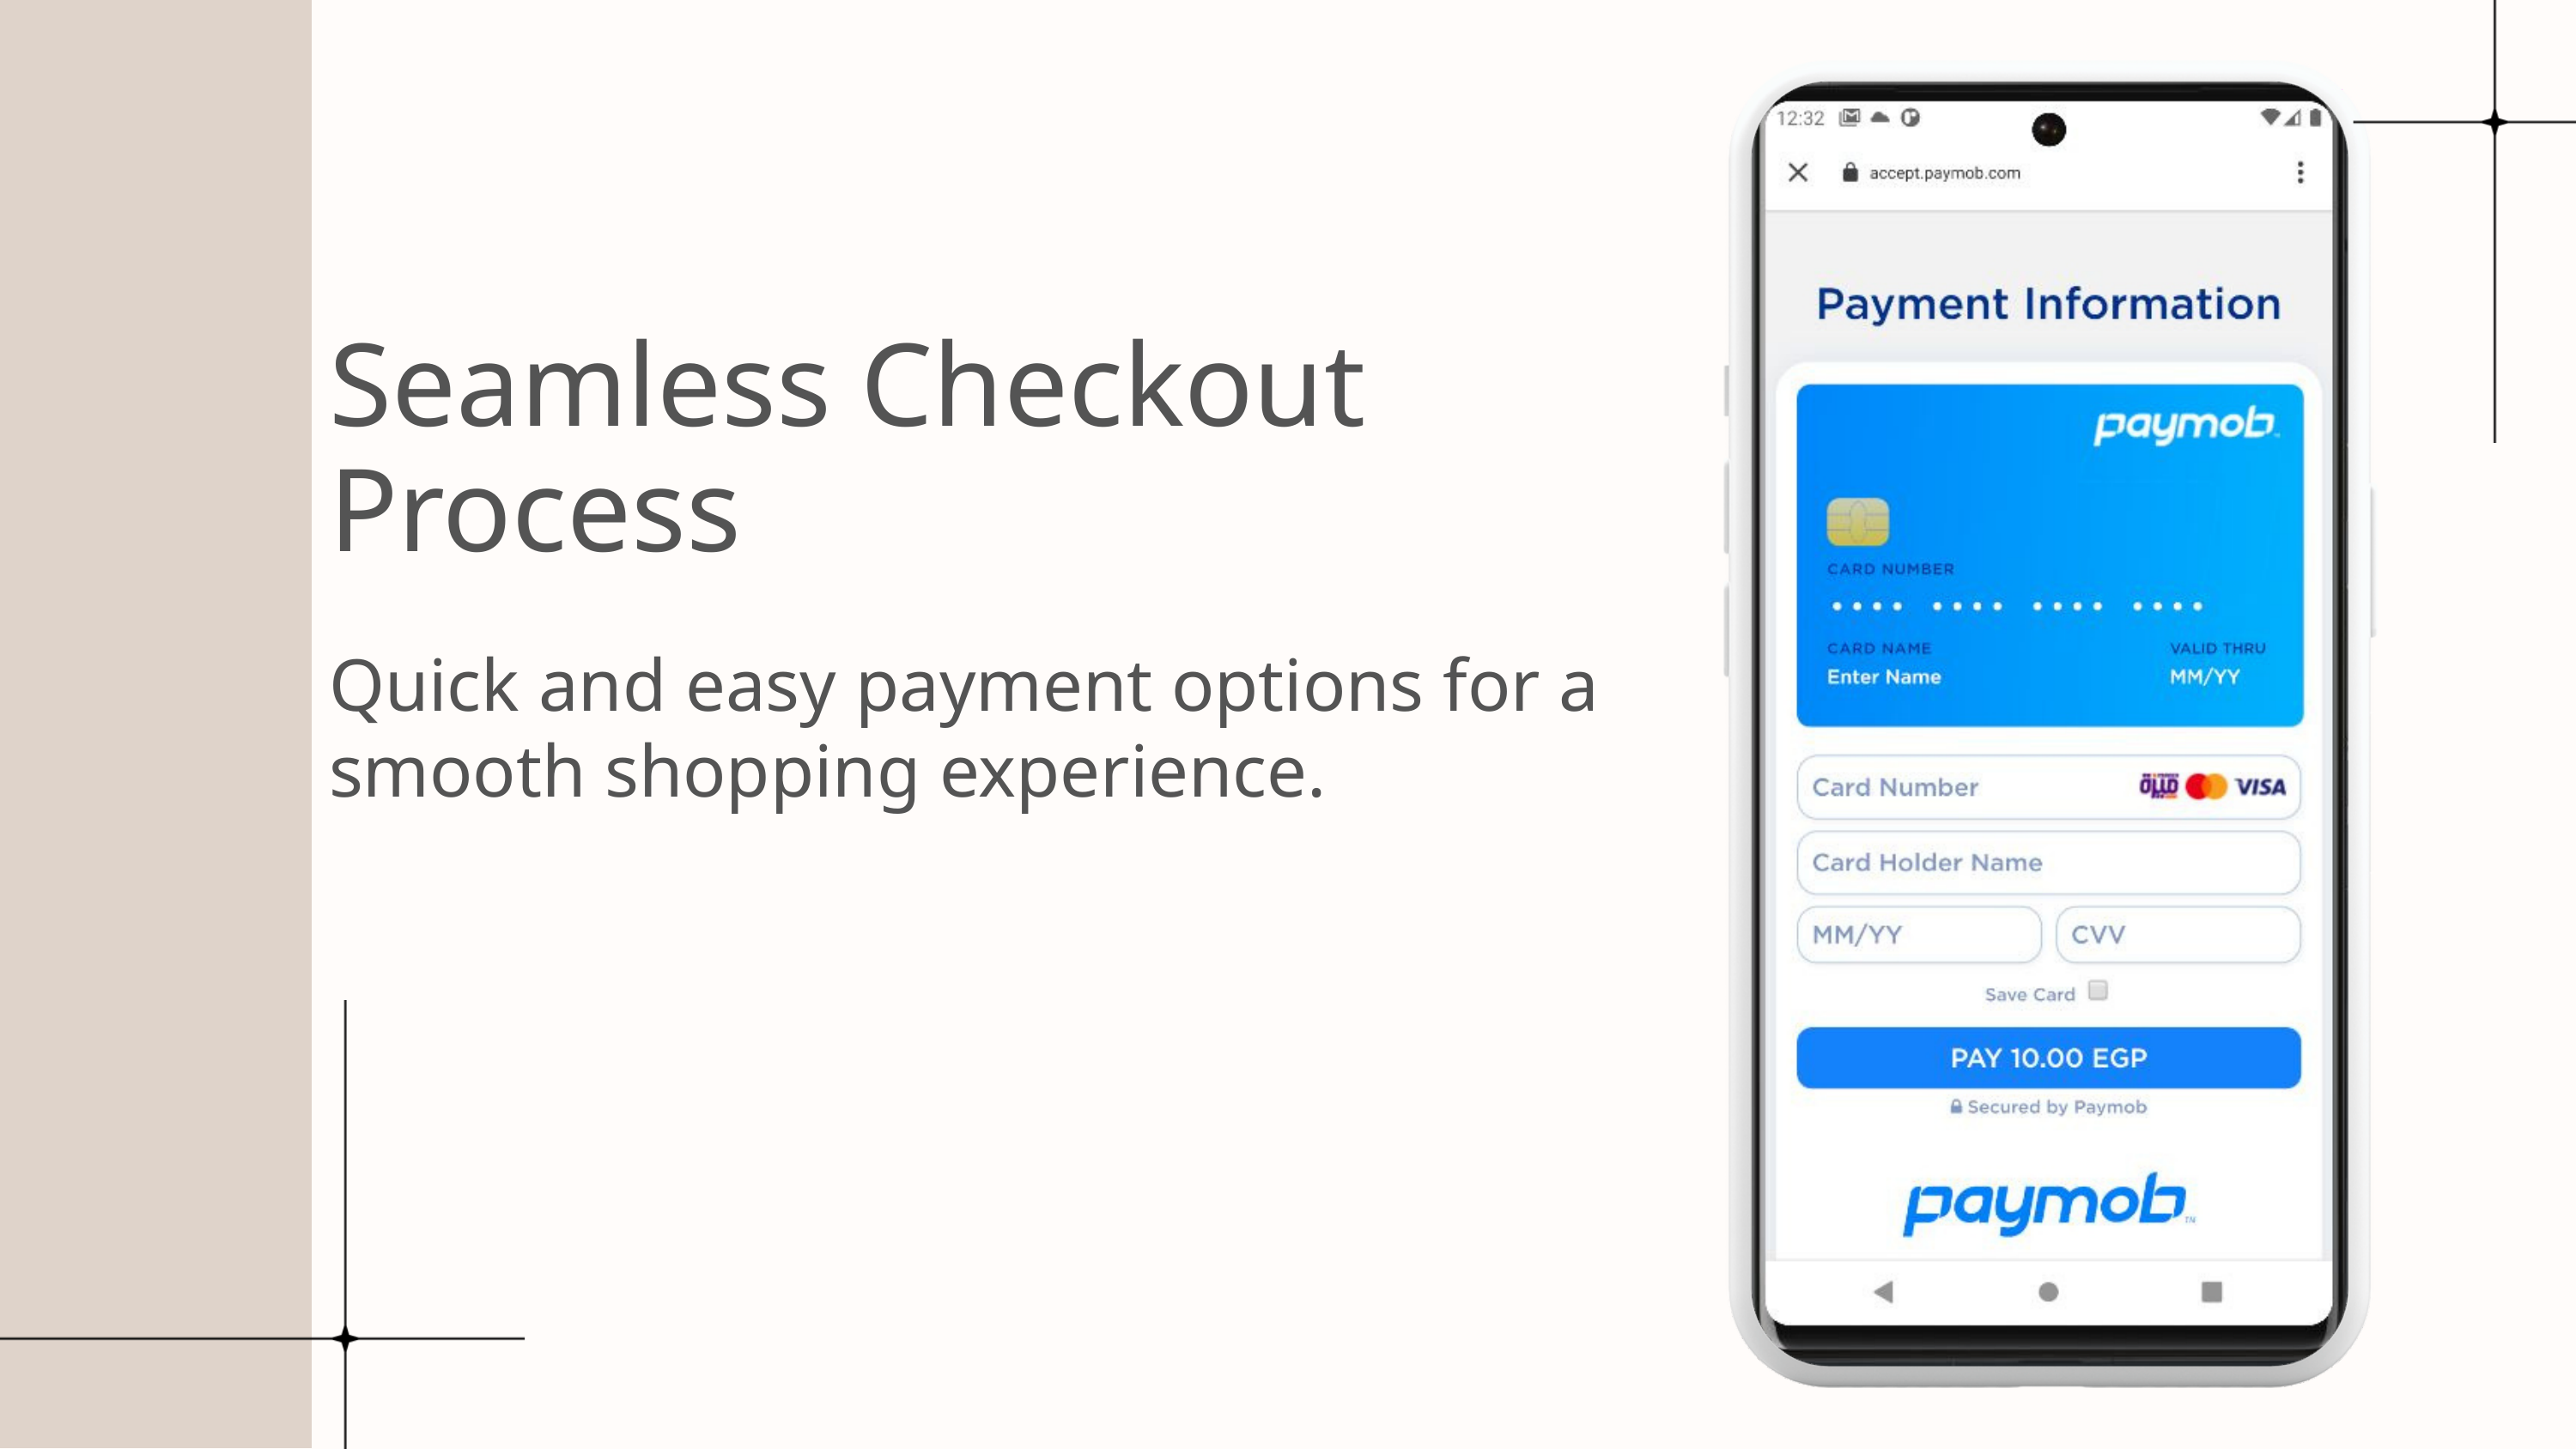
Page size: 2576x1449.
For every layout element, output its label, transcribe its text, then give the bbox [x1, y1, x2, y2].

text_box Quick and easy payment options for a smooth shopping experience. [329, 640, 1719, 812]
text_box [319, 1000, 526, 1449]
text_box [1722, 60, 2379, 1389]
text_box Seamless Checkout Process [329, 323, 1719, 575]
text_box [0, 0, 312, 1449]
text_box [2353, 0, 2576, 444]
